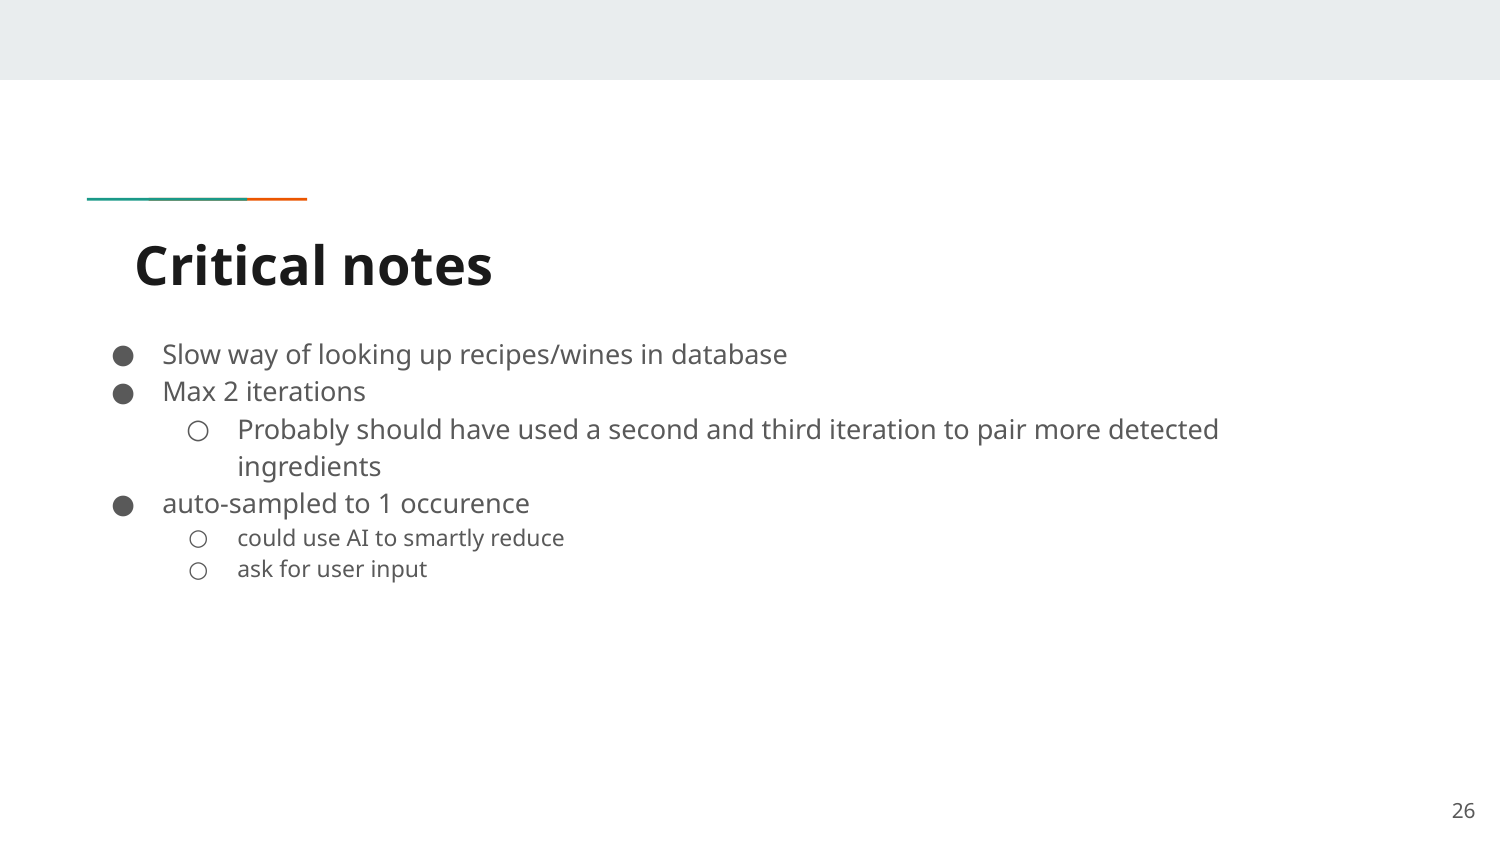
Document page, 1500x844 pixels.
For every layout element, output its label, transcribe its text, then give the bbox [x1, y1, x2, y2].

title Critical notes [119, 216, 662, 317]
text_box Slow way of looking up recipes/wines in database Max 2 iterations Probably should have used a second and third iteration to pair more detected ingredients auto-sampled to 1 occurence could use AI to smartly reduce ask for user input [72, 317, 1281, 598]
slide_number ‹#› [1400, 779, 1491, 844]
